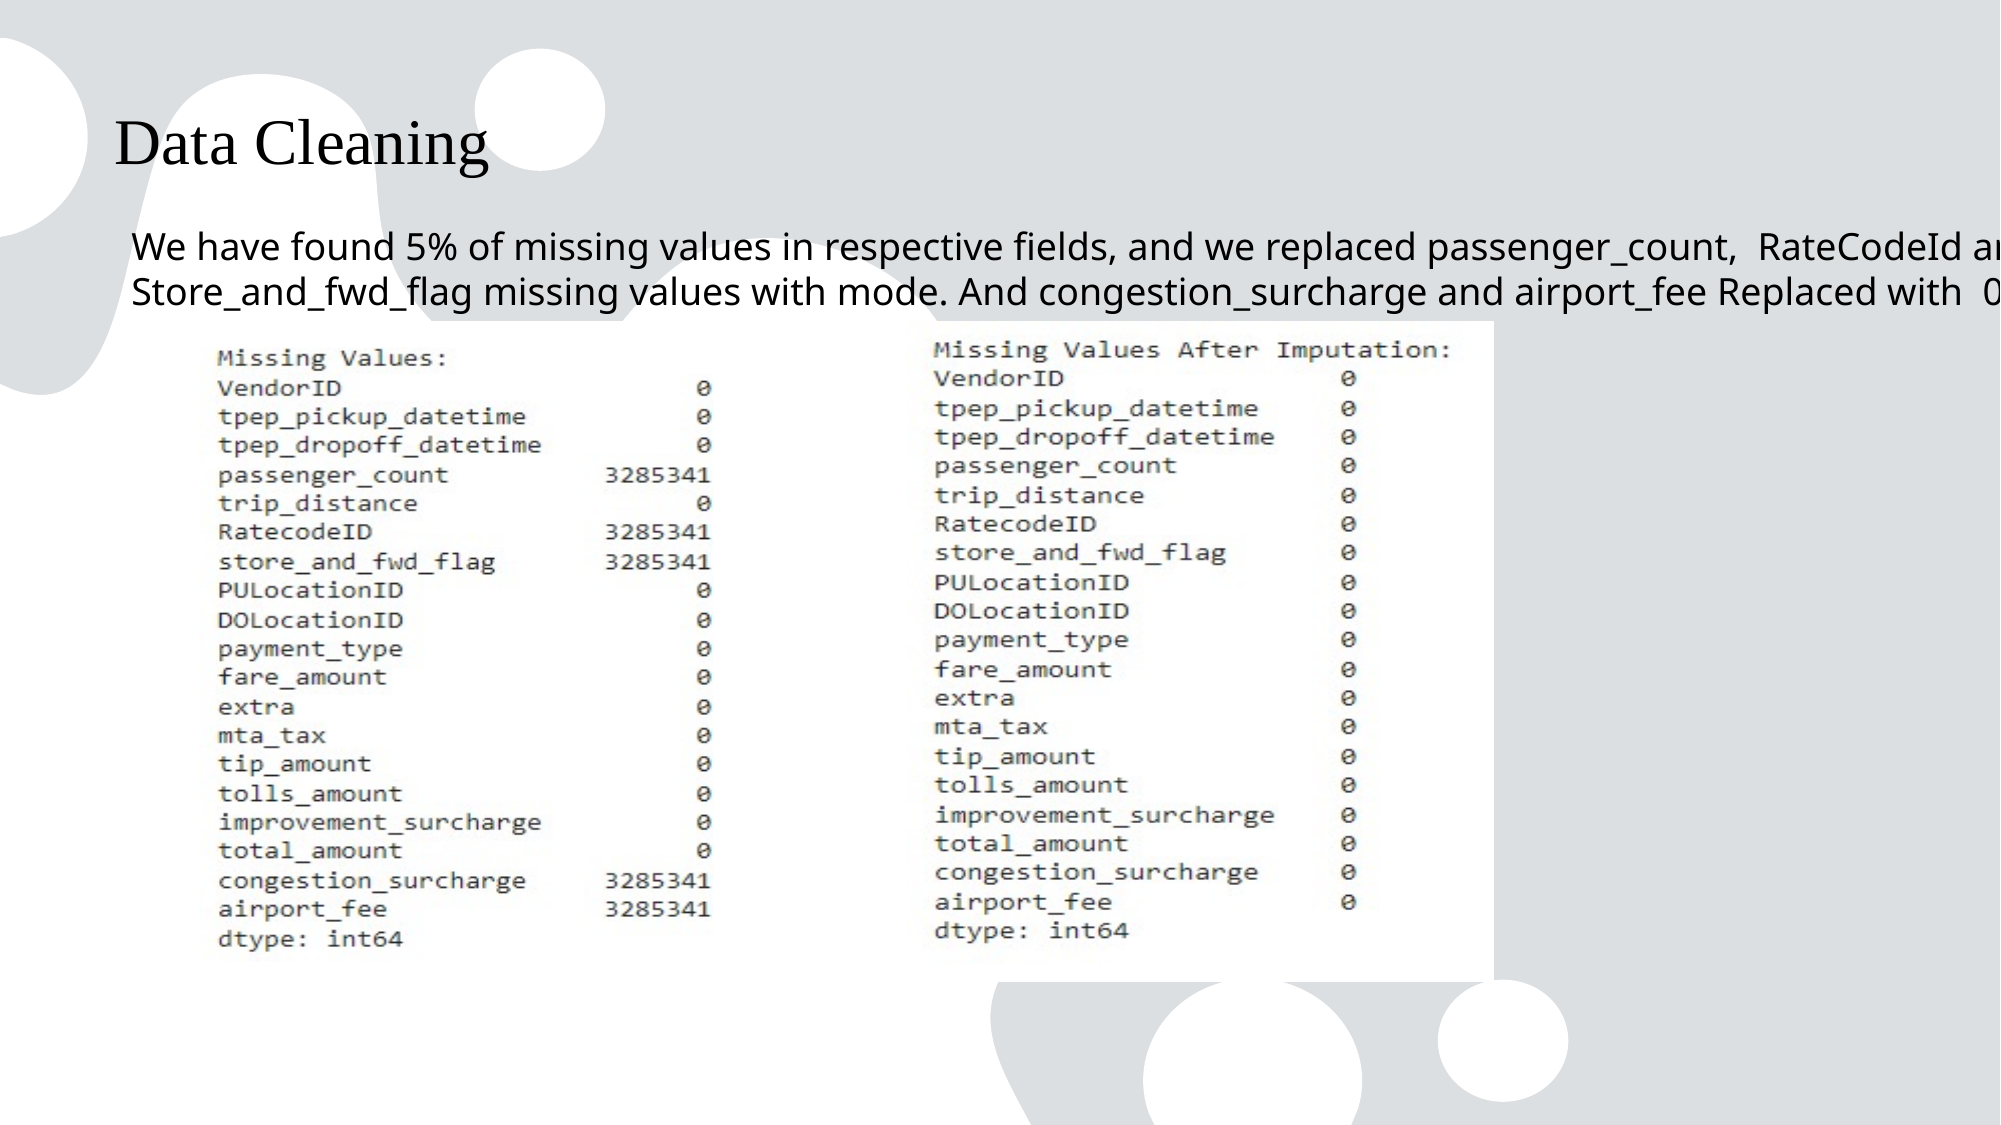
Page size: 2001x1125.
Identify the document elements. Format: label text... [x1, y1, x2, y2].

text_box We have found 5% of missing values in respective fields, and we replaced passenger_count, RateCodeId and Store_and_fwd_flag missing values with mode. And congestion_surcharge and airport_fee Replaced with 0. [116, 215, 2000, 321]
title Data Cleaning [99, 91, 1900, 186]
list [168, 321, 800, 982]
picture [907, 321, 1494, 982]
